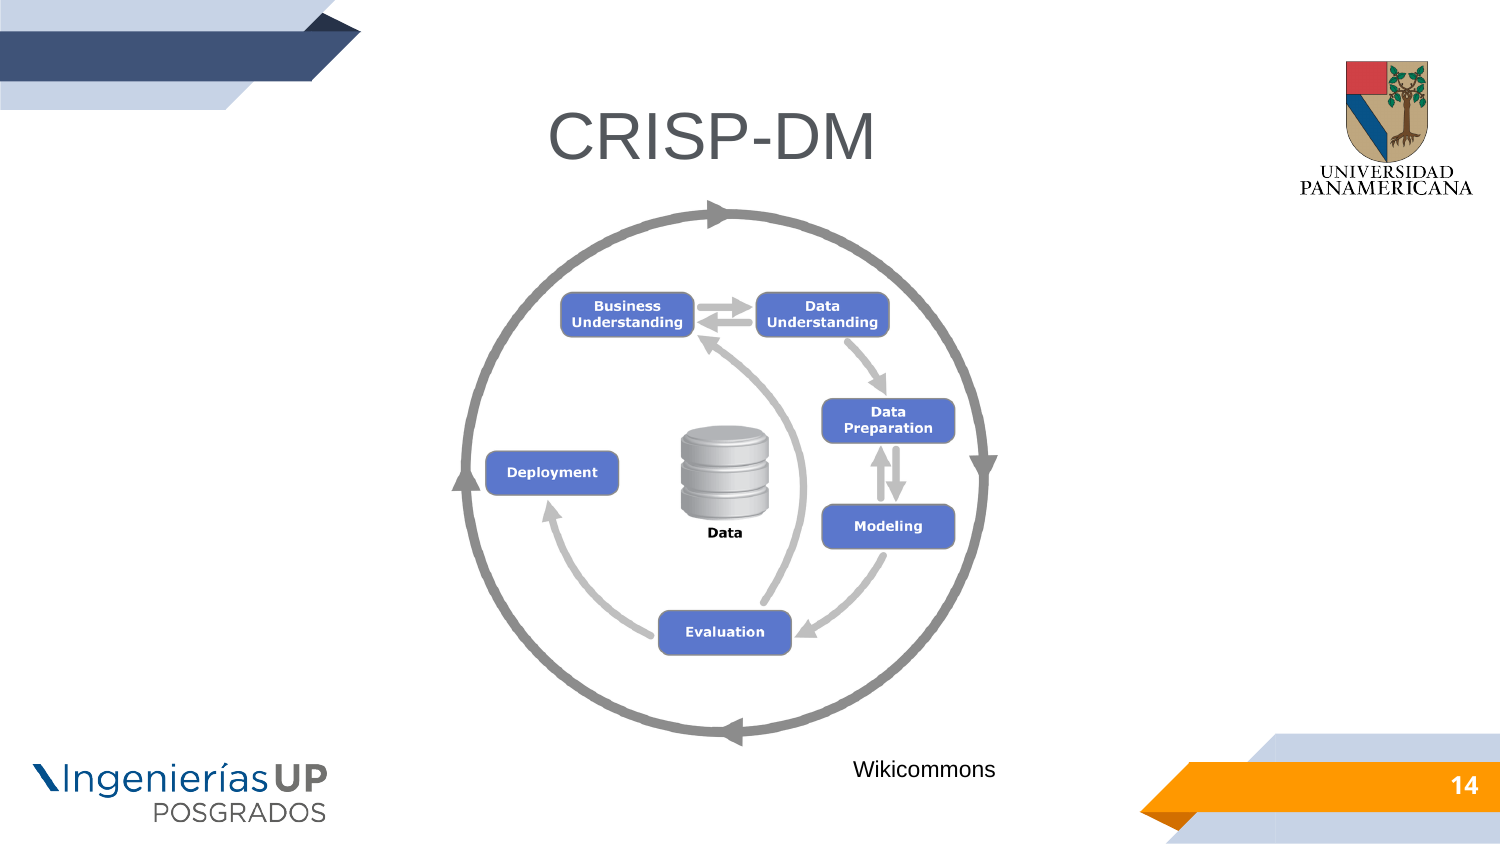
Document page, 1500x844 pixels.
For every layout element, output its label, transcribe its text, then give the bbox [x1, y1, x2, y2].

slide_number 14 [1249, 760, 1494, 813]
text_box Wikicommons [838, 746, 1012, 790]
picture [451, 199, 998, 748]
text_box CRISP-DM [520, 85, 905, 181]
picture [15, 737, 344, 844]
picture [1286, 44, 1490, 210]
